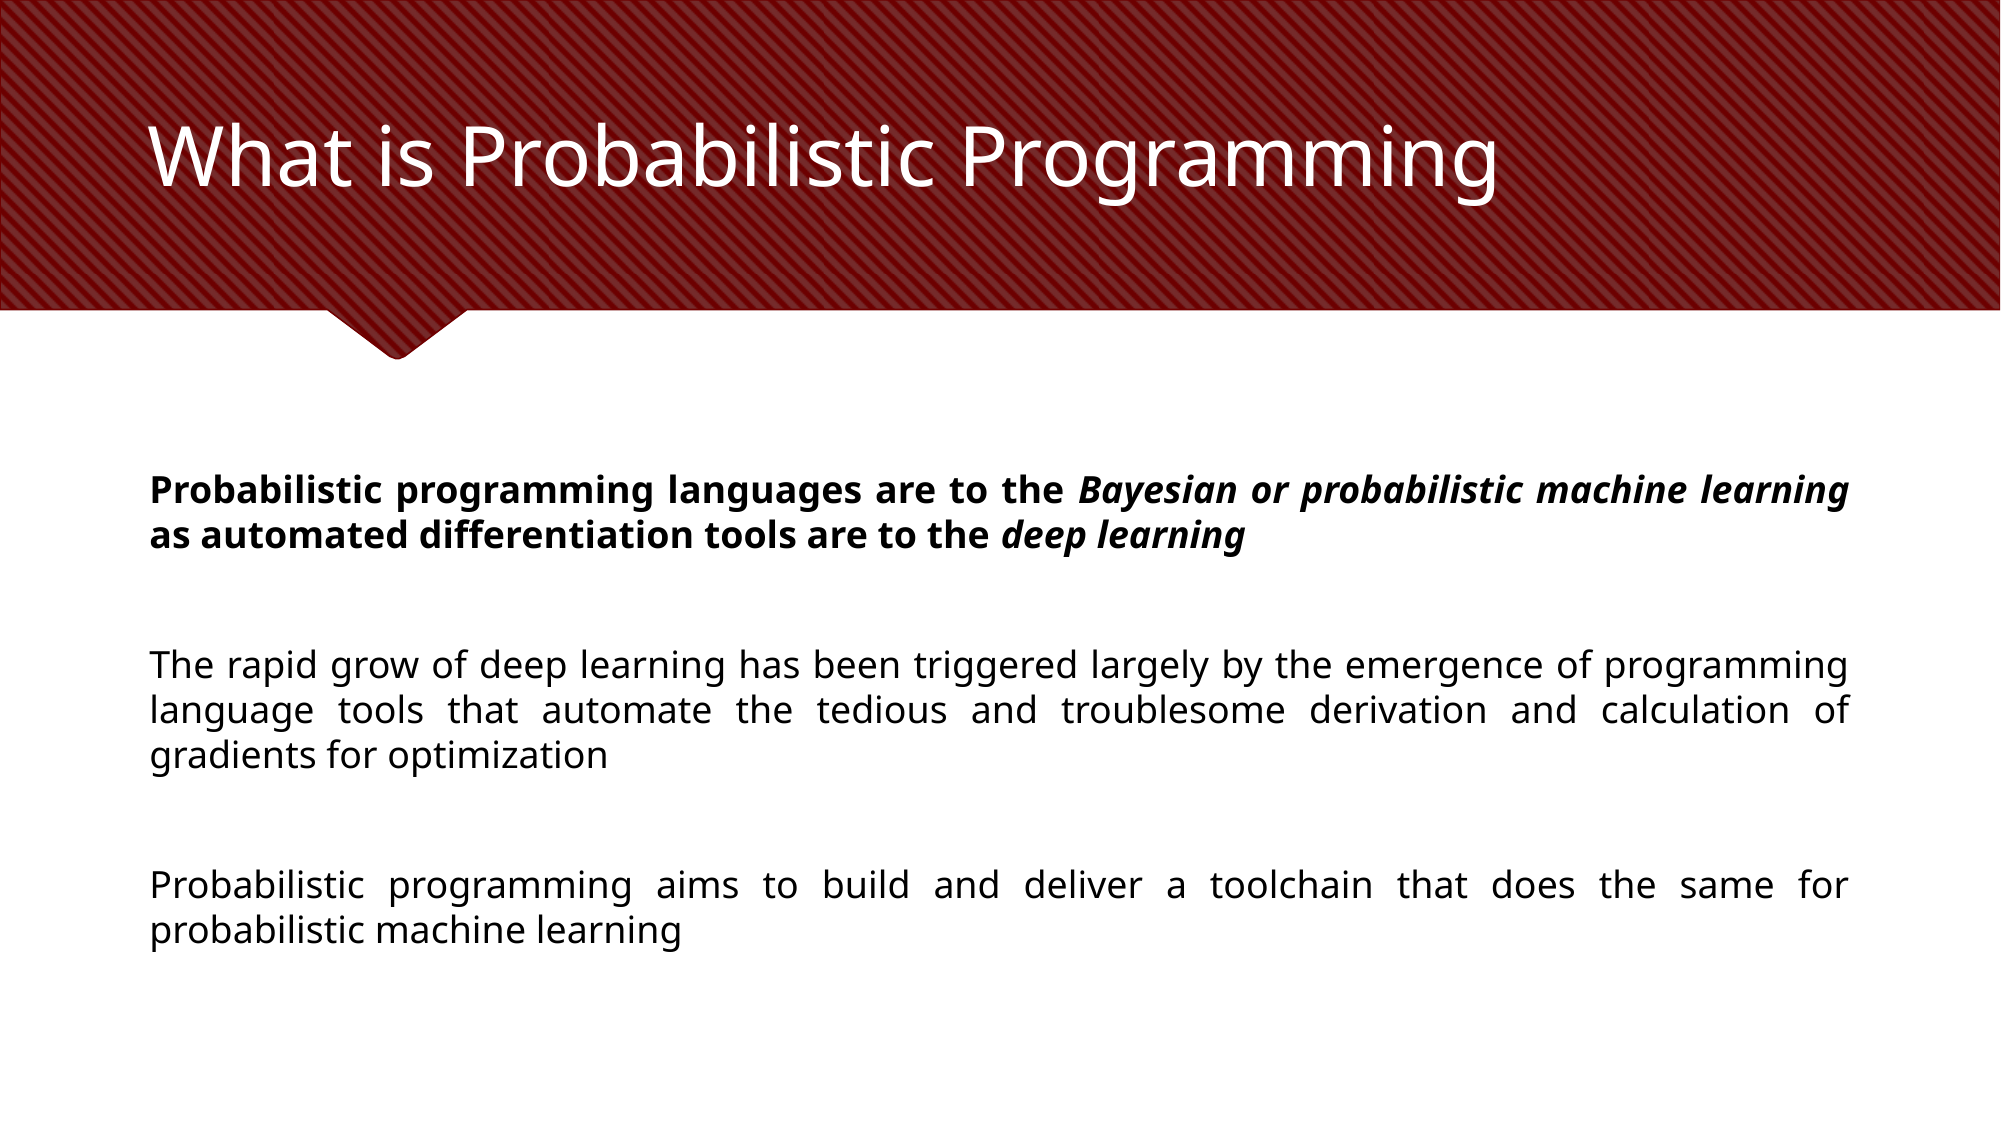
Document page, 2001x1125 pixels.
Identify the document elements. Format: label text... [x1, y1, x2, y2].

title What is Probabilistic Programming [132, 73, 1868, 233]
list Probabilistic programming languages are to the Bayesian or probabilistic machine learning as automated differentiation tools are to the deep learning The rapid grow of deep learning has been triggered largely by the emergence of programming language tools that automate the tedious and troublesome derivation and calculation of gradients for optimization Probabilistic programming aims to build and deliver a toolchain that does the same for probabilistic machine learning [134, 364, 1866, 1052]
